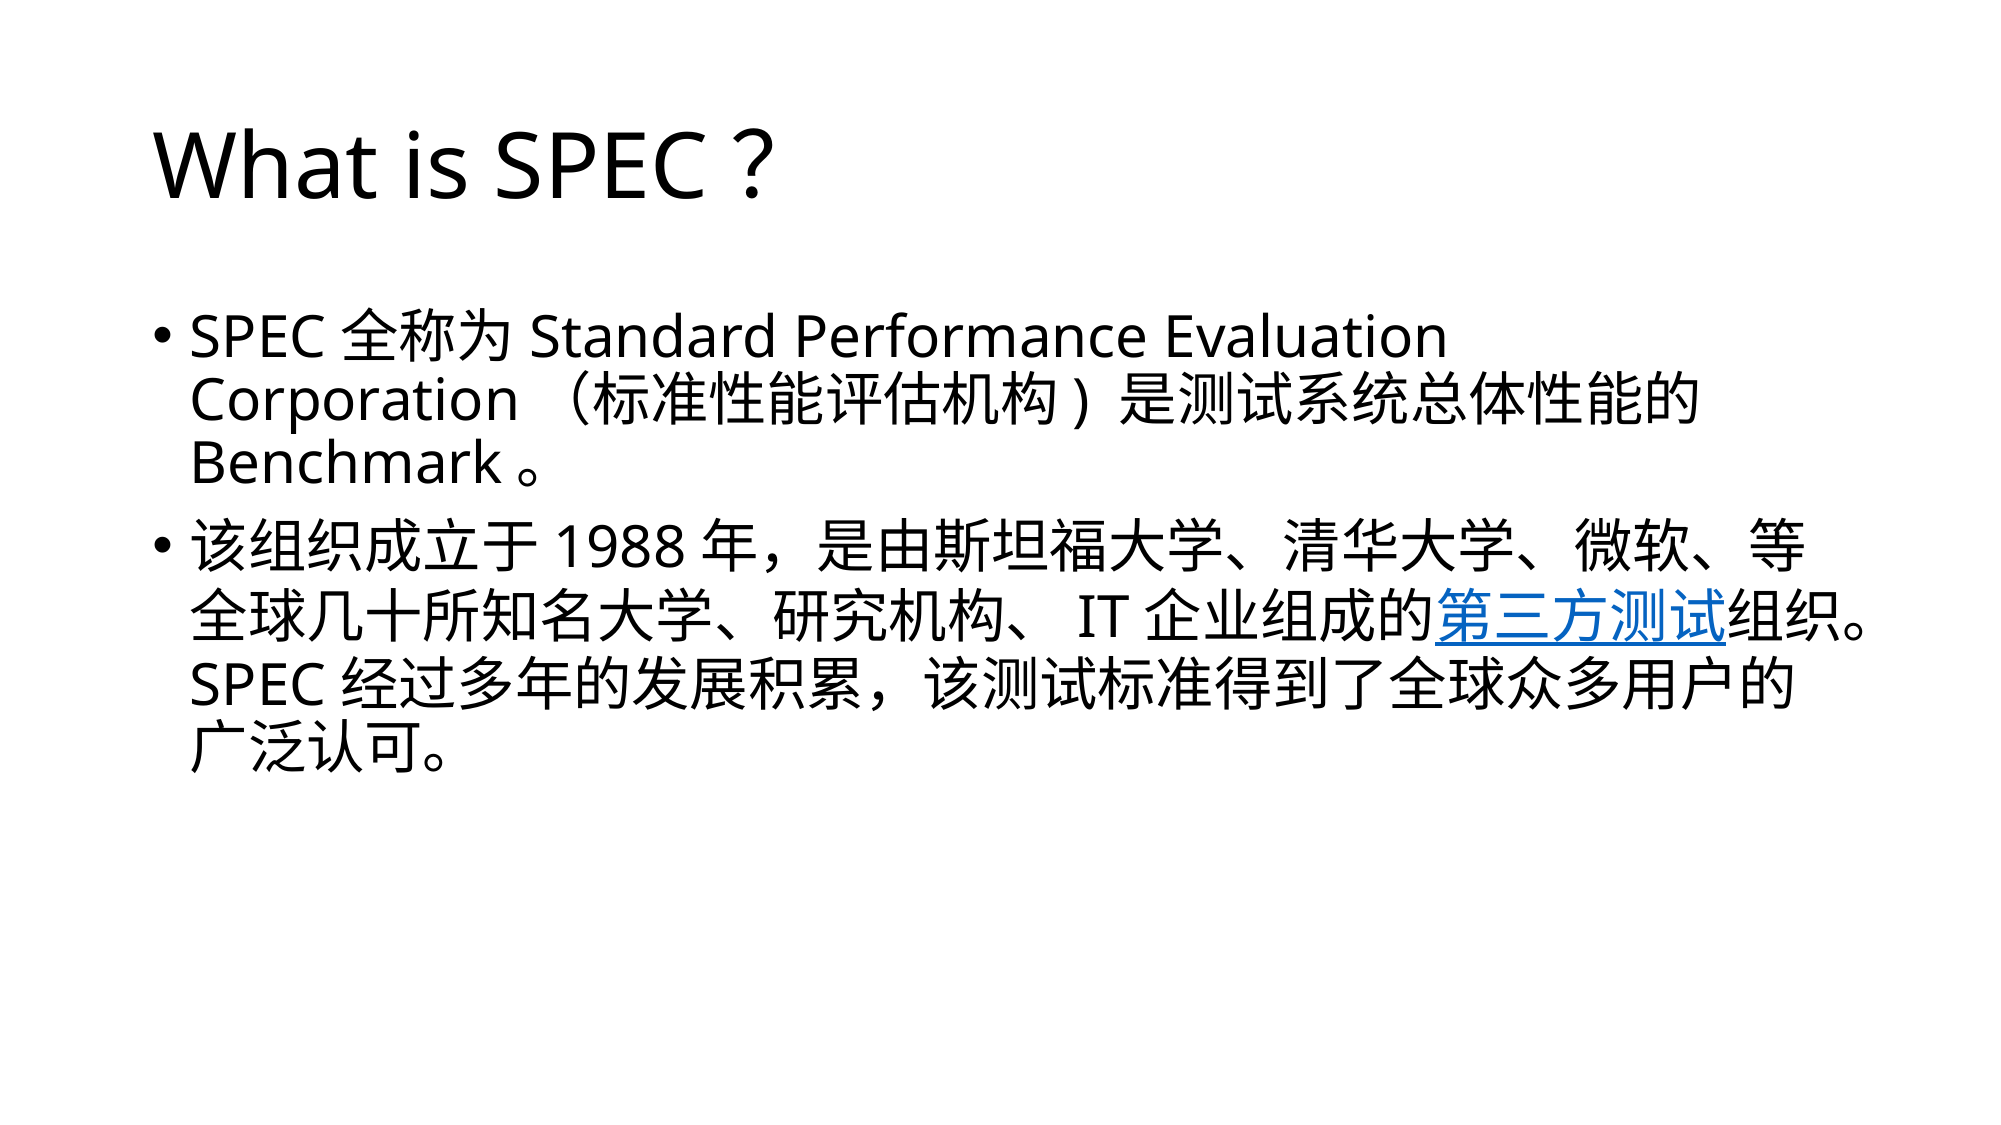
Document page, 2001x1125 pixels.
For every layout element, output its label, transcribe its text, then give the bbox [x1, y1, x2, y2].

list SPEC全称为Standard Performance Evaluation Corporation（标准性能评估机构) 是测试系统总体性能的Benchmark。 该组织成立于1988年，是由斯坦福大学、清华大学、微软、等全球几十所知名大学、研究机构、IT企业组成的第三方测试组织。SPEC经过多年的发展积累，该测试标准得到了全球众多用户的广泛认可。 [137, 299, 1863, 1014]
title What is SPEC？ [137, 59, 1863, 278]
